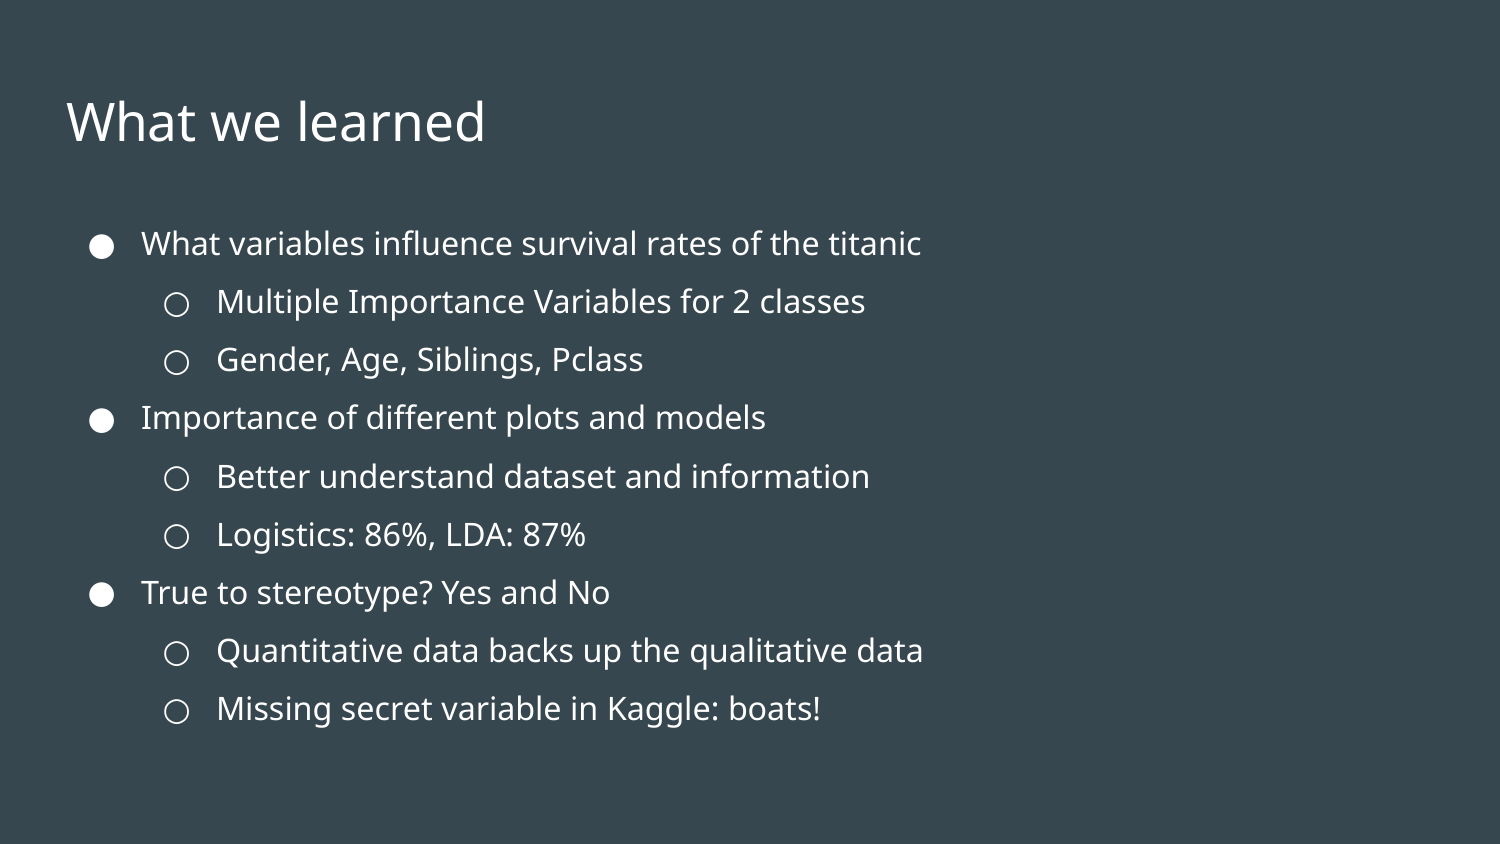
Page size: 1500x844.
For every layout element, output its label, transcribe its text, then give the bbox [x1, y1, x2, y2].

list What variables influence survival rates of the titanic Multiple Importance Variables for 2 classes Gender, Age, Siblings, Pclass Importance of different plots and models Better understand dataset and information Logistics: 86%, LDA: 87% True to stereotype? Yes and No Quantitative data backs up the qualitative data Missing secret variable in Kaggle: boats! [51, 189, 1449, 788]
title What we learned [51, 72, 1449, 167]
